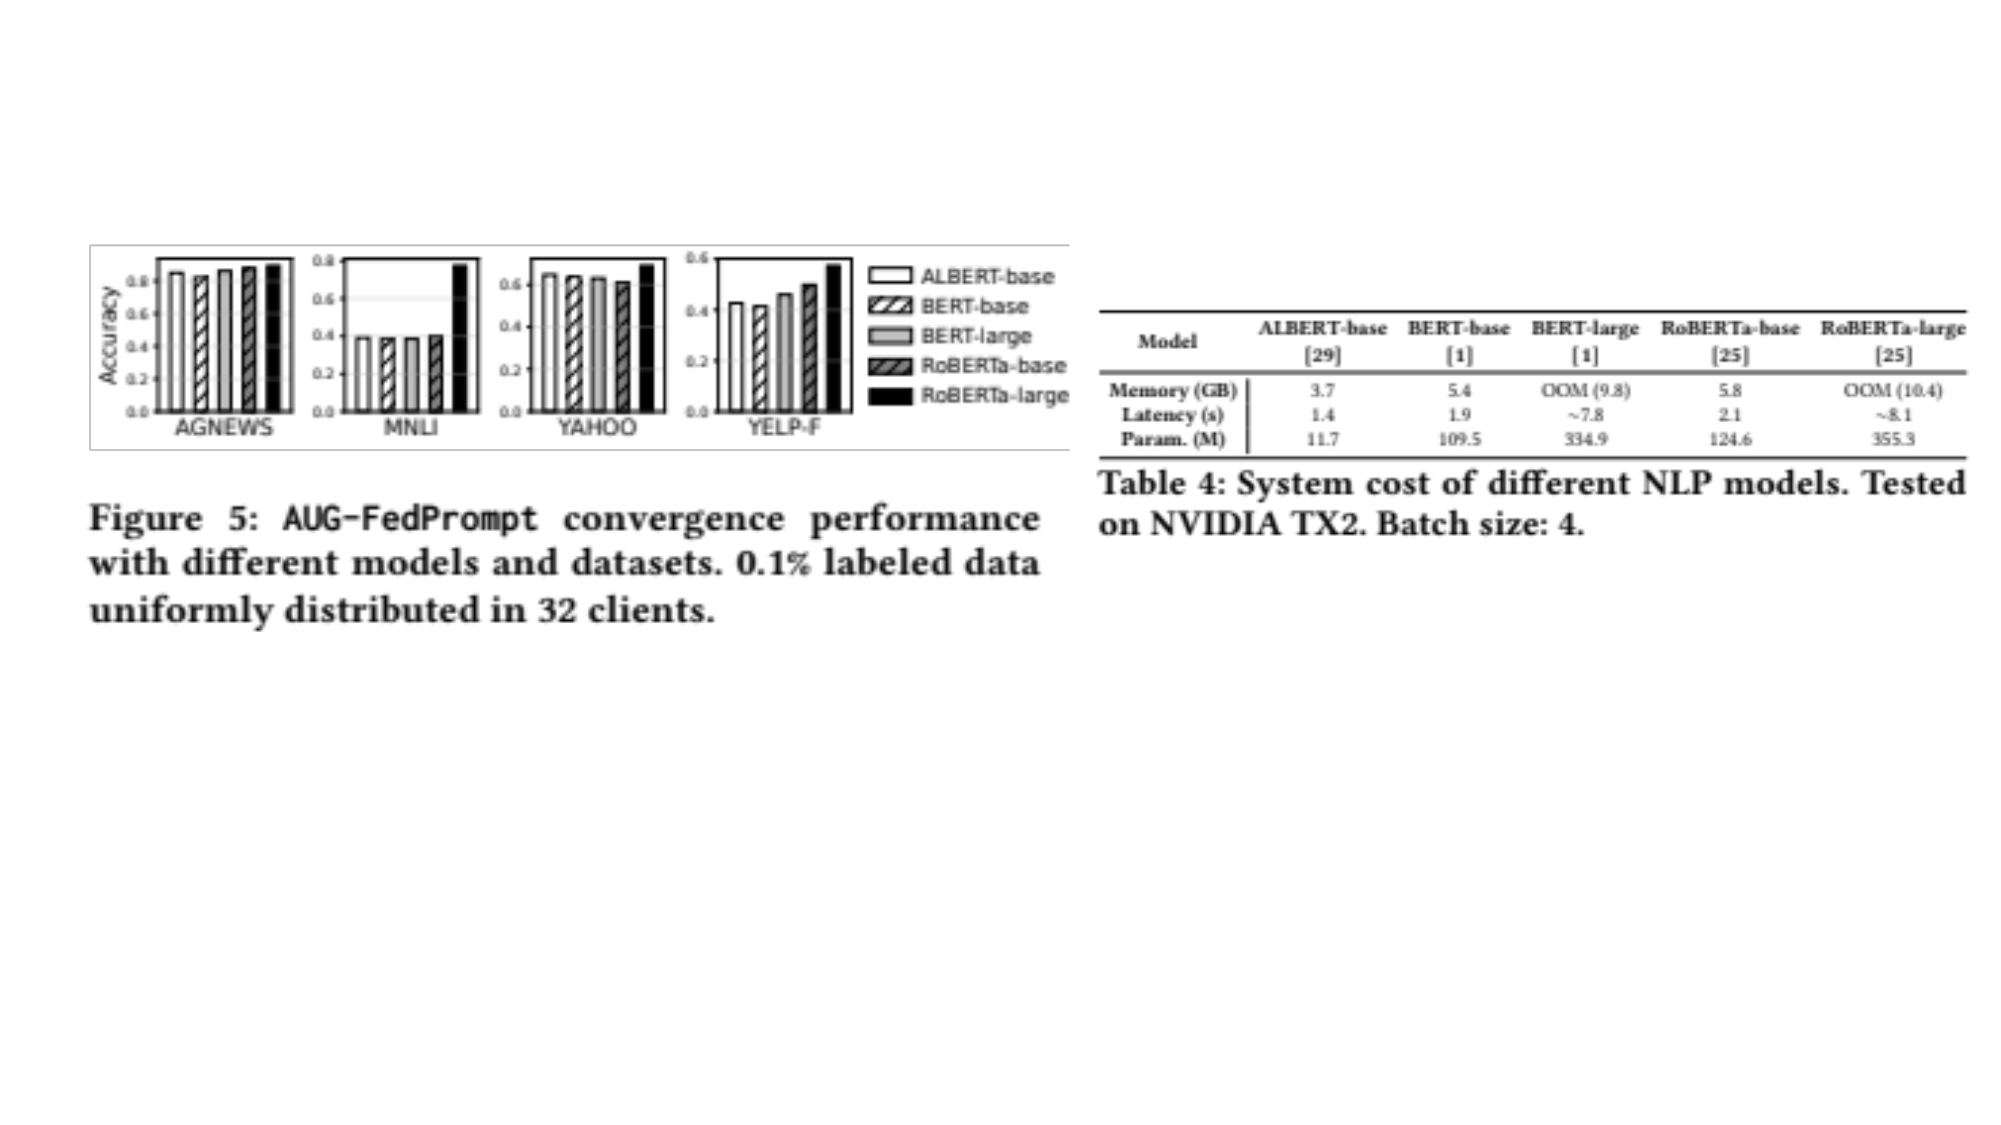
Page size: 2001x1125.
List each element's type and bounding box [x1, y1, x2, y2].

picture [72, 234, 1972, 645]
